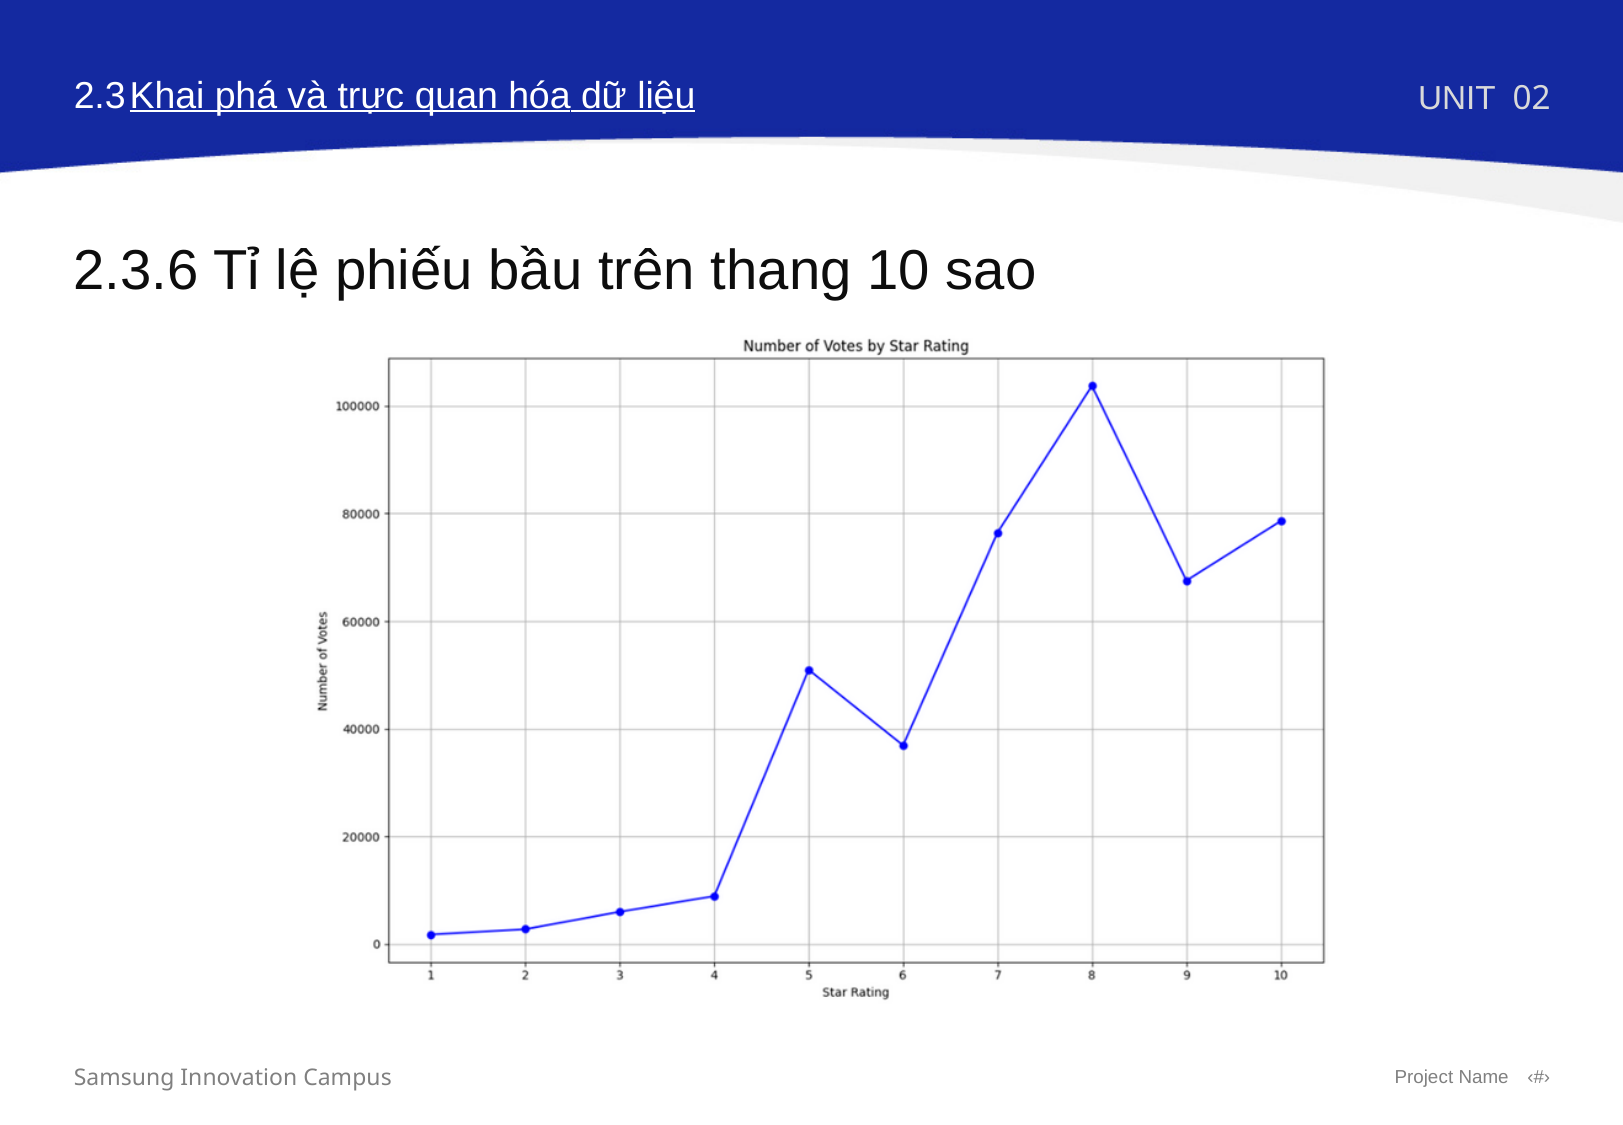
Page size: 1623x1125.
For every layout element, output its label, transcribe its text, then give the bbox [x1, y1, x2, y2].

text_box Project Name [1123, 1064, 1509, 1087]
text_box UNIT [1418, 75, 1523, 116]
text_box [0, 0, 1623, 1125]
text_box 2.3 [73, 70, 129, 116]
text_box 2.3.6 Tỉ lệ phiếu bầu trên thang 10 sao [73, 233, 1475, 301]
text_box Khai phá và trực quan hóa dữ liệu [129, 70, 1252, 116]
text_box 02 [1523, 75, 1551, 116]
text_box Samsung Innovation Campus [73, 1062, 548, 1091]
text_box [292, 328, 1333, 1029]
text_box ‹#› [1509, 1064, 1551, 1087]
